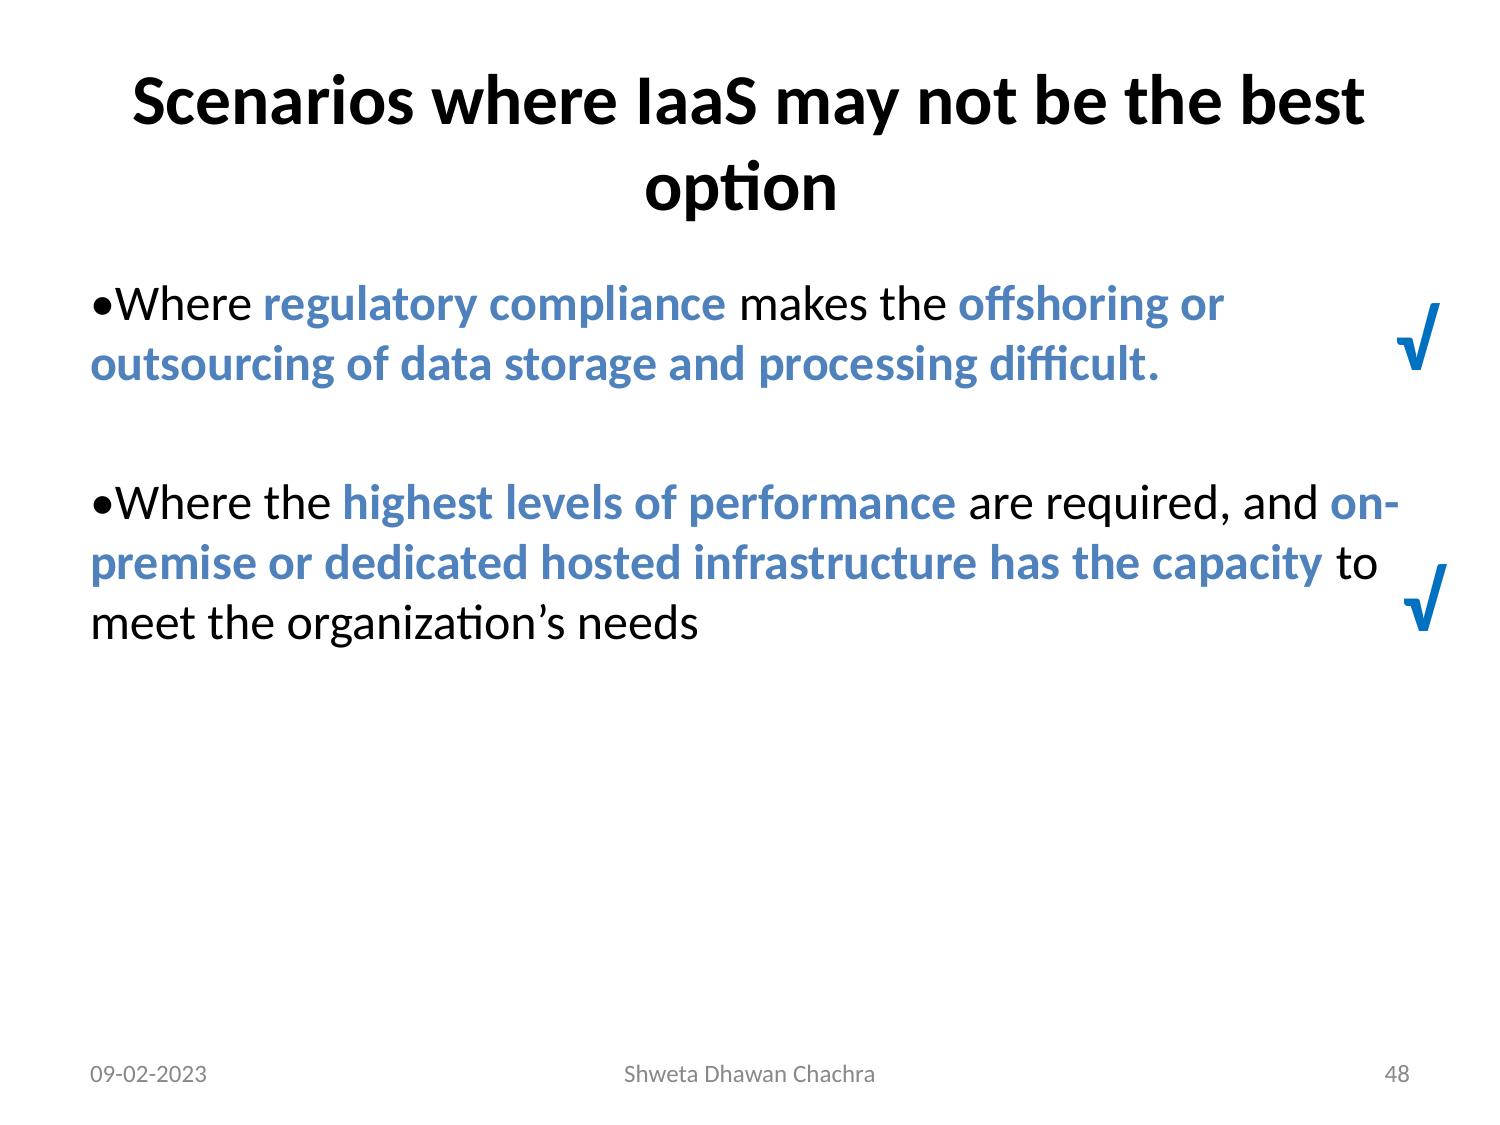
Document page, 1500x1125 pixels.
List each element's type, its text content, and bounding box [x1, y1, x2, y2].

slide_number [75, 1042, 425, 1103]
list •Where regulatory compliance makes the offshoring or outsourcing of data storage and processing difficult. •Where the highest levels of performance are required, and on-premise or dedicated hosted infrastructure has the capacity to meet the organization’s needs [75, 262, 1425, 1005]
text_box √ [1380, 279, 1453, 395]
slide_number ‹#› [1074, 1042, 1425, 1103]
title Scenarios where IaaS may not be the best option [75, 45, 1425, 233]
footer Shweta Dhawan Chachra [512, 1042, 988, 1103]
text_box √ [1387, 540, 1460, 656]
